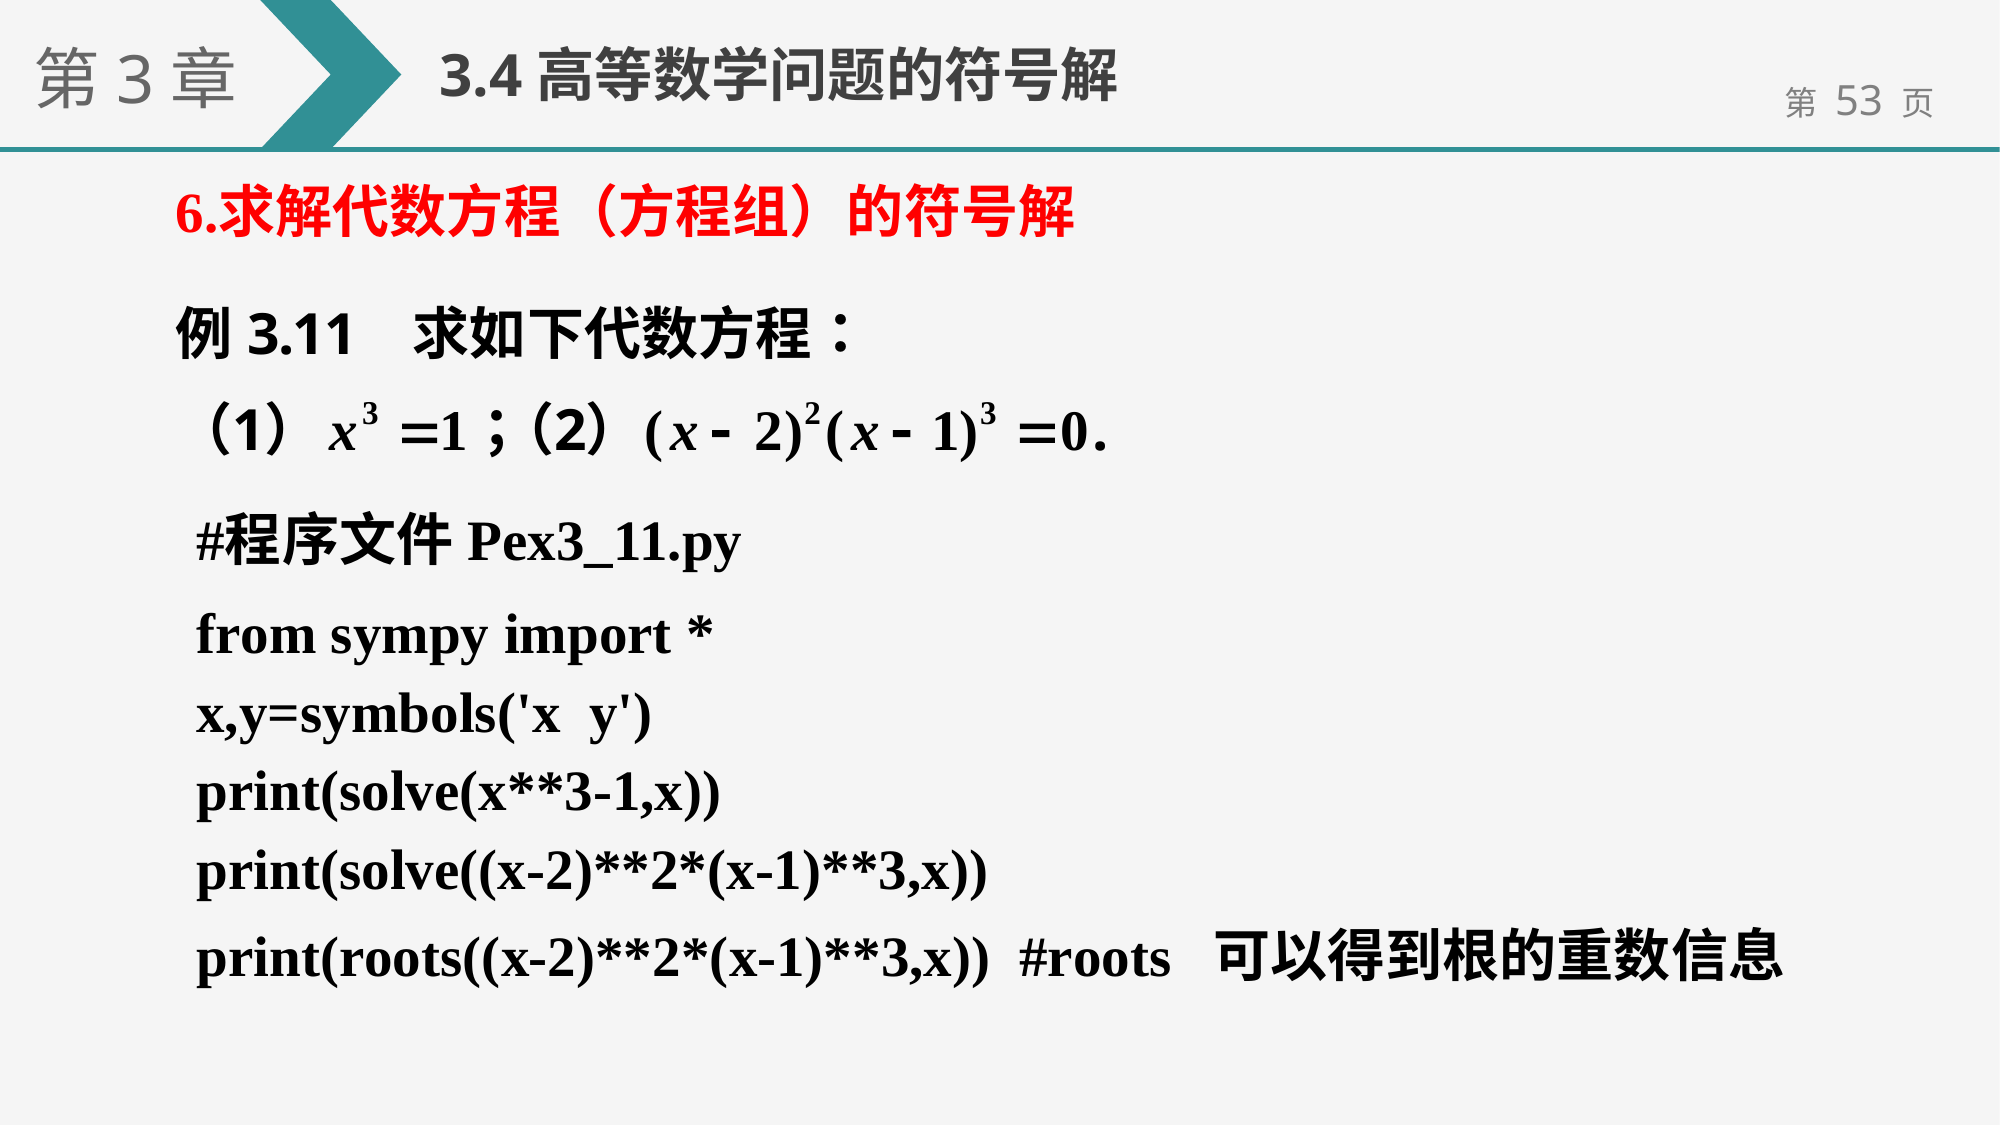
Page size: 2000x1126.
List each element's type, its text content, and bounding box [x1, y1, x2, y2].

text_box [60, 158, 1901, 789]
text_box [258, 0, 403, 148]
text_box 3.4高等数学问题的符号解 [424, 31, 1366, 116]
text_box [81, 482, 1918, 1114]
text_box 第3章 [19, 29, 253, 125]
